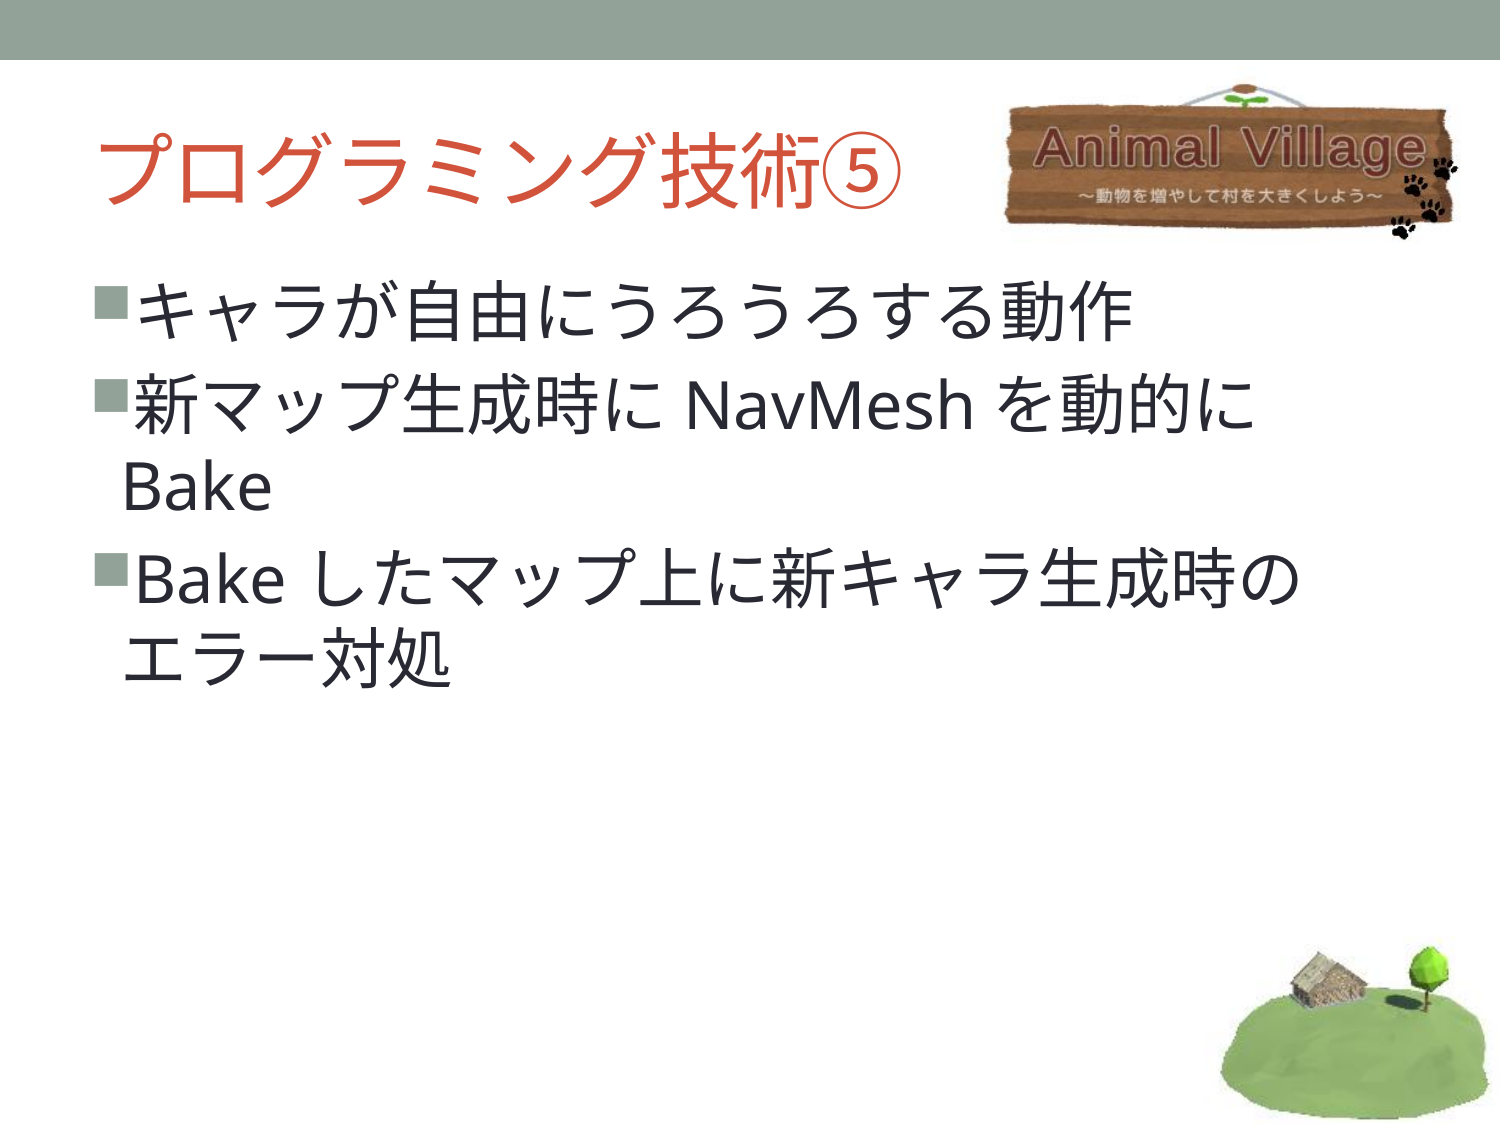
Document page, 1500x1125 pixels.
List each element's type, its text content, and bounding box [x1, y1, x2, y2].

list キャラが自由にうろうろする動作 新マップ生成時にNavMeshを動的にBake Bakeしたマップ上に新キャラ生成時の エラー対処 [75, 262, 1425, 1063]
title プログラミング技術⑤ [75, 87, 983, 250]
picture [1198, 934, 1500, 1124]
picture [985, 66, 1470, 256]
